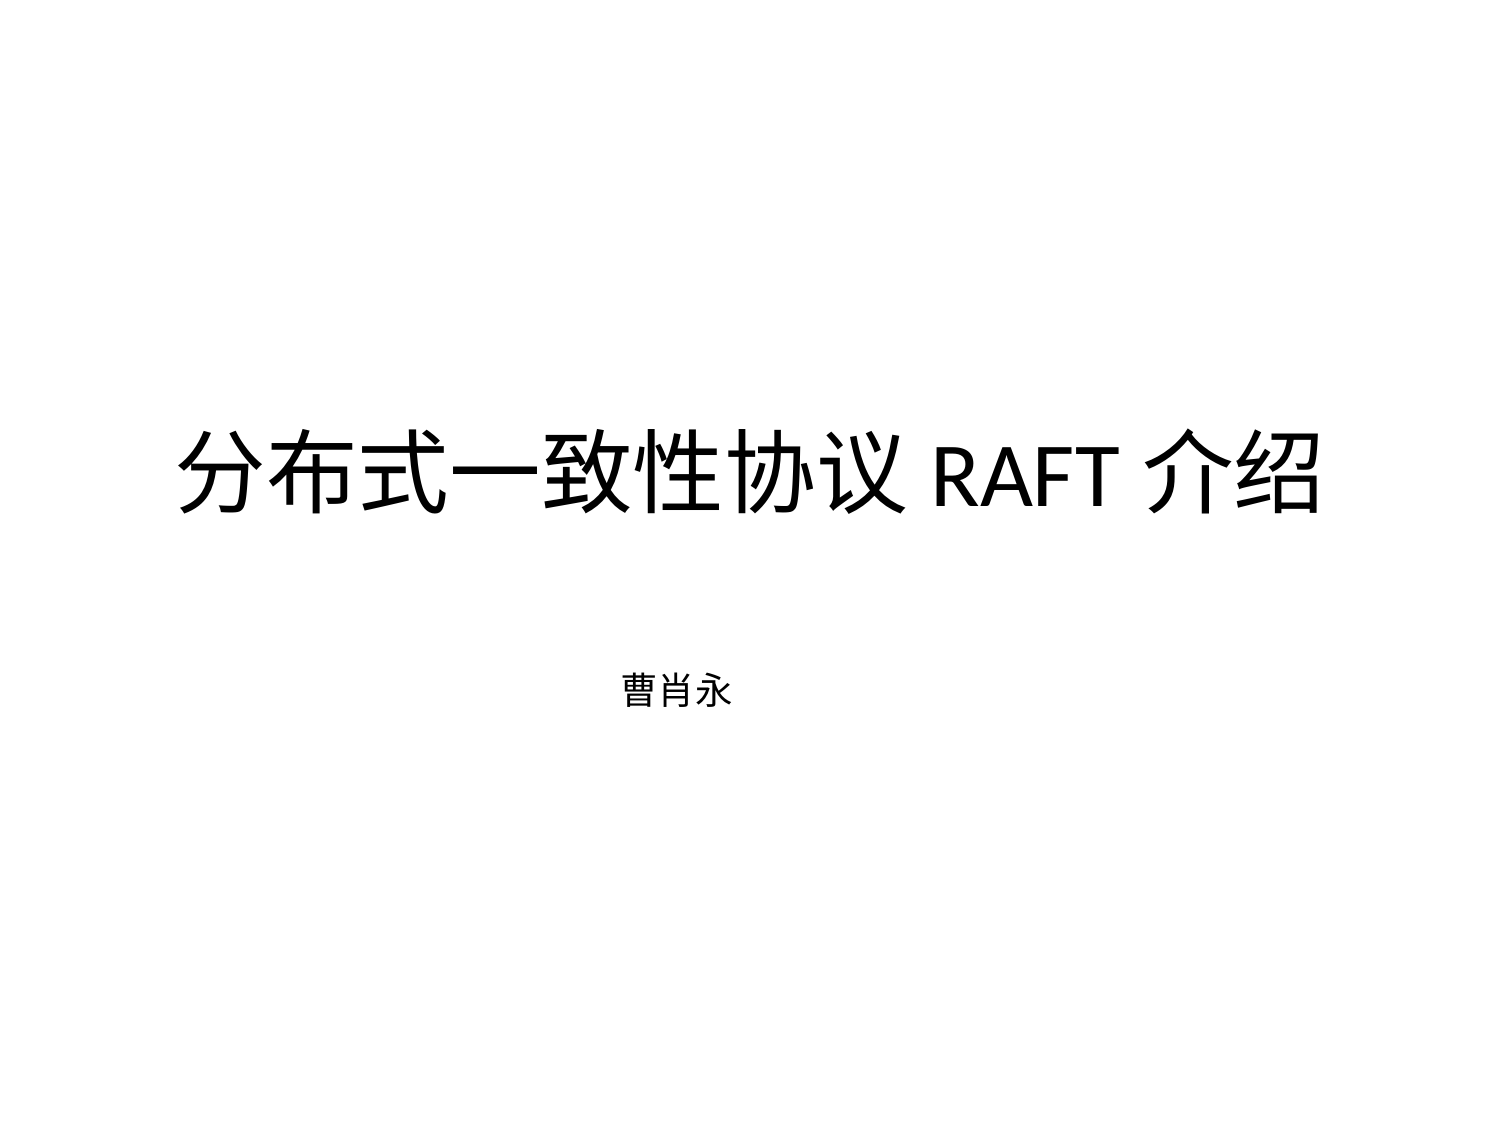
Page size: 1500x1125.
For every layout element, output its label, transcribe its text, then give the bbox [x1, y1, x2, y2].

text_box 曹肖永 [605, 660, 748, 720]
title 分布式一致性协议RAFT介绍 [112, 349, 1388, 591]
